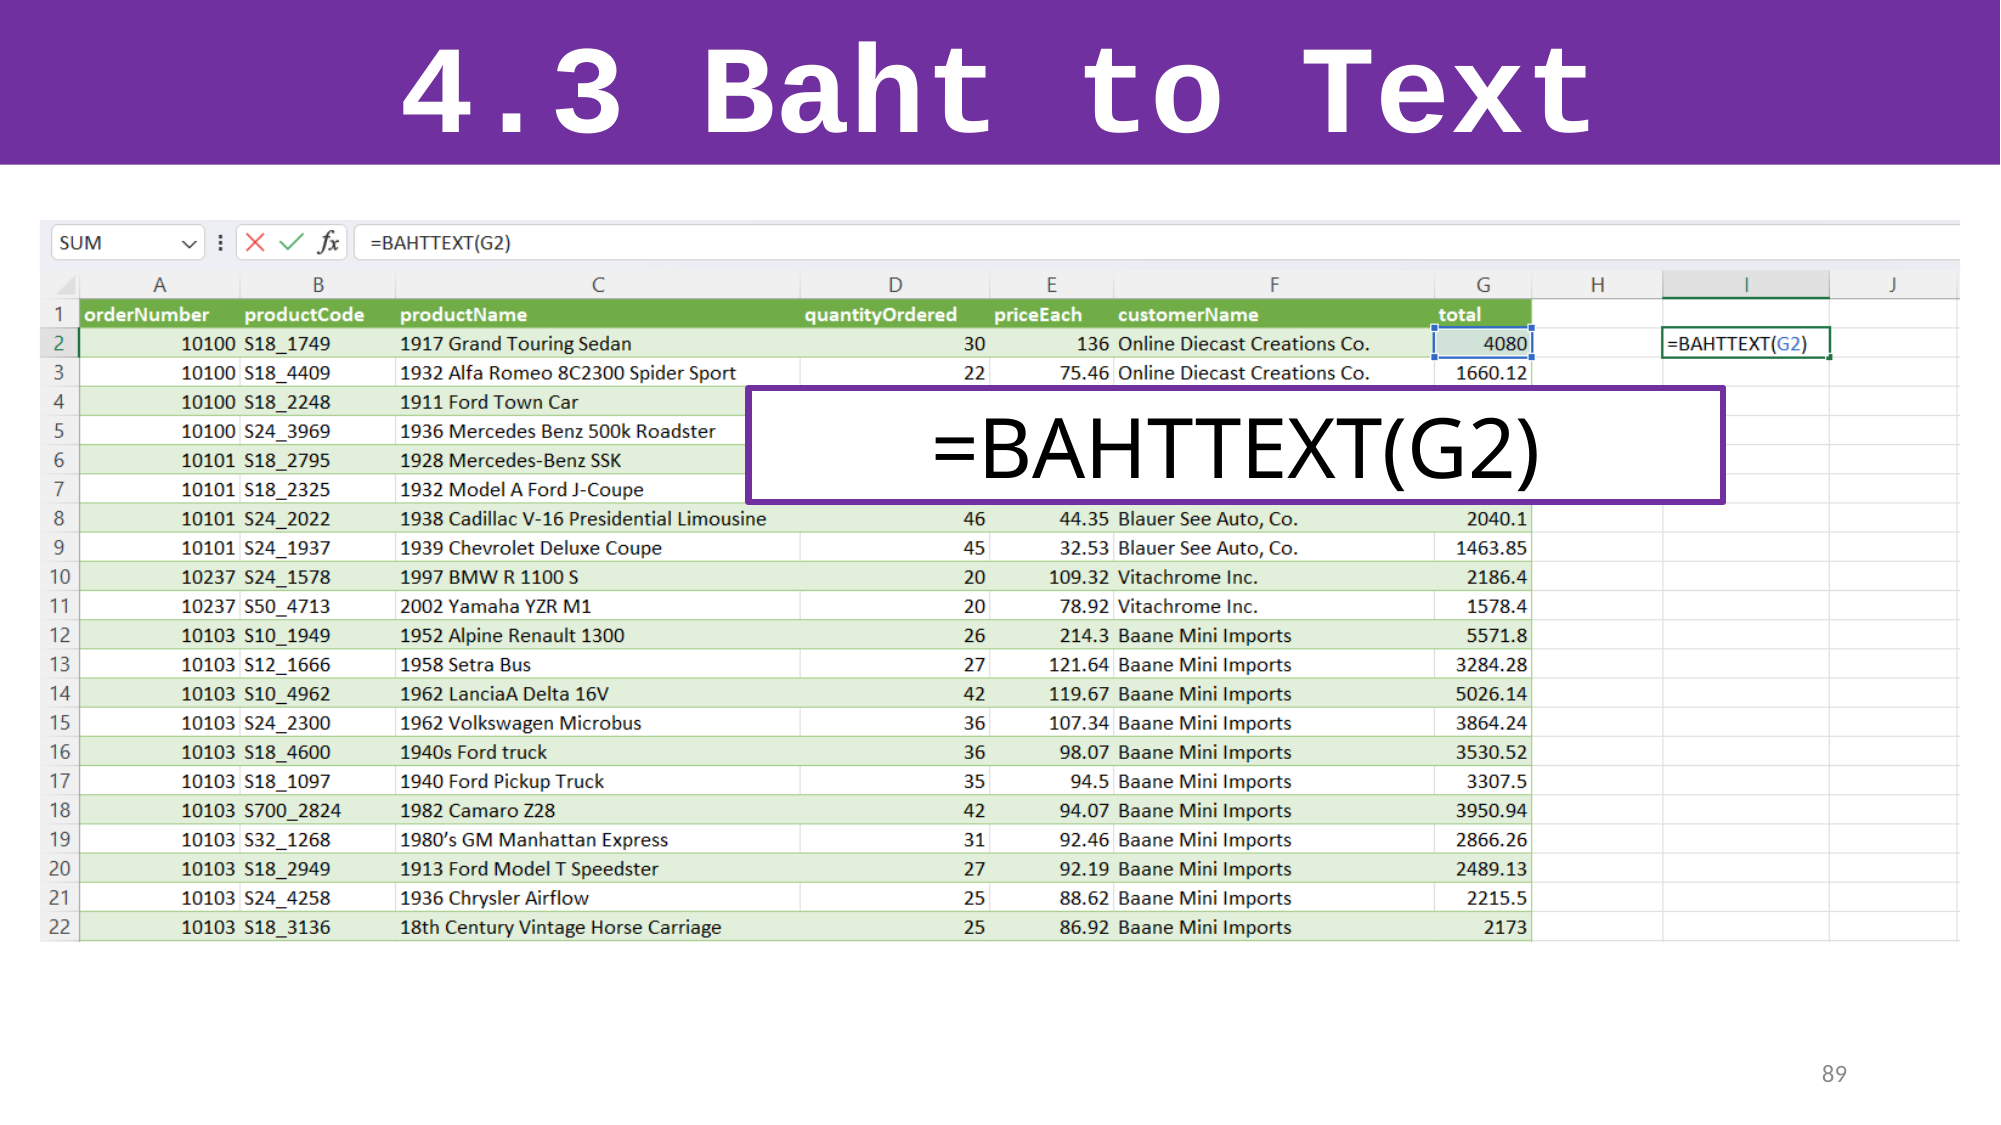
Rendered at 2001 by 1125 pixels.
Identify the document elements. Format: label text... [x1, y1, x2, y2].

text_box 4.3 Baht to Text [0, 0, 2000, 165]
slide_number 89 [1412, 1042, 1863, 1103]
picture [39, 220, 1961, 942]
